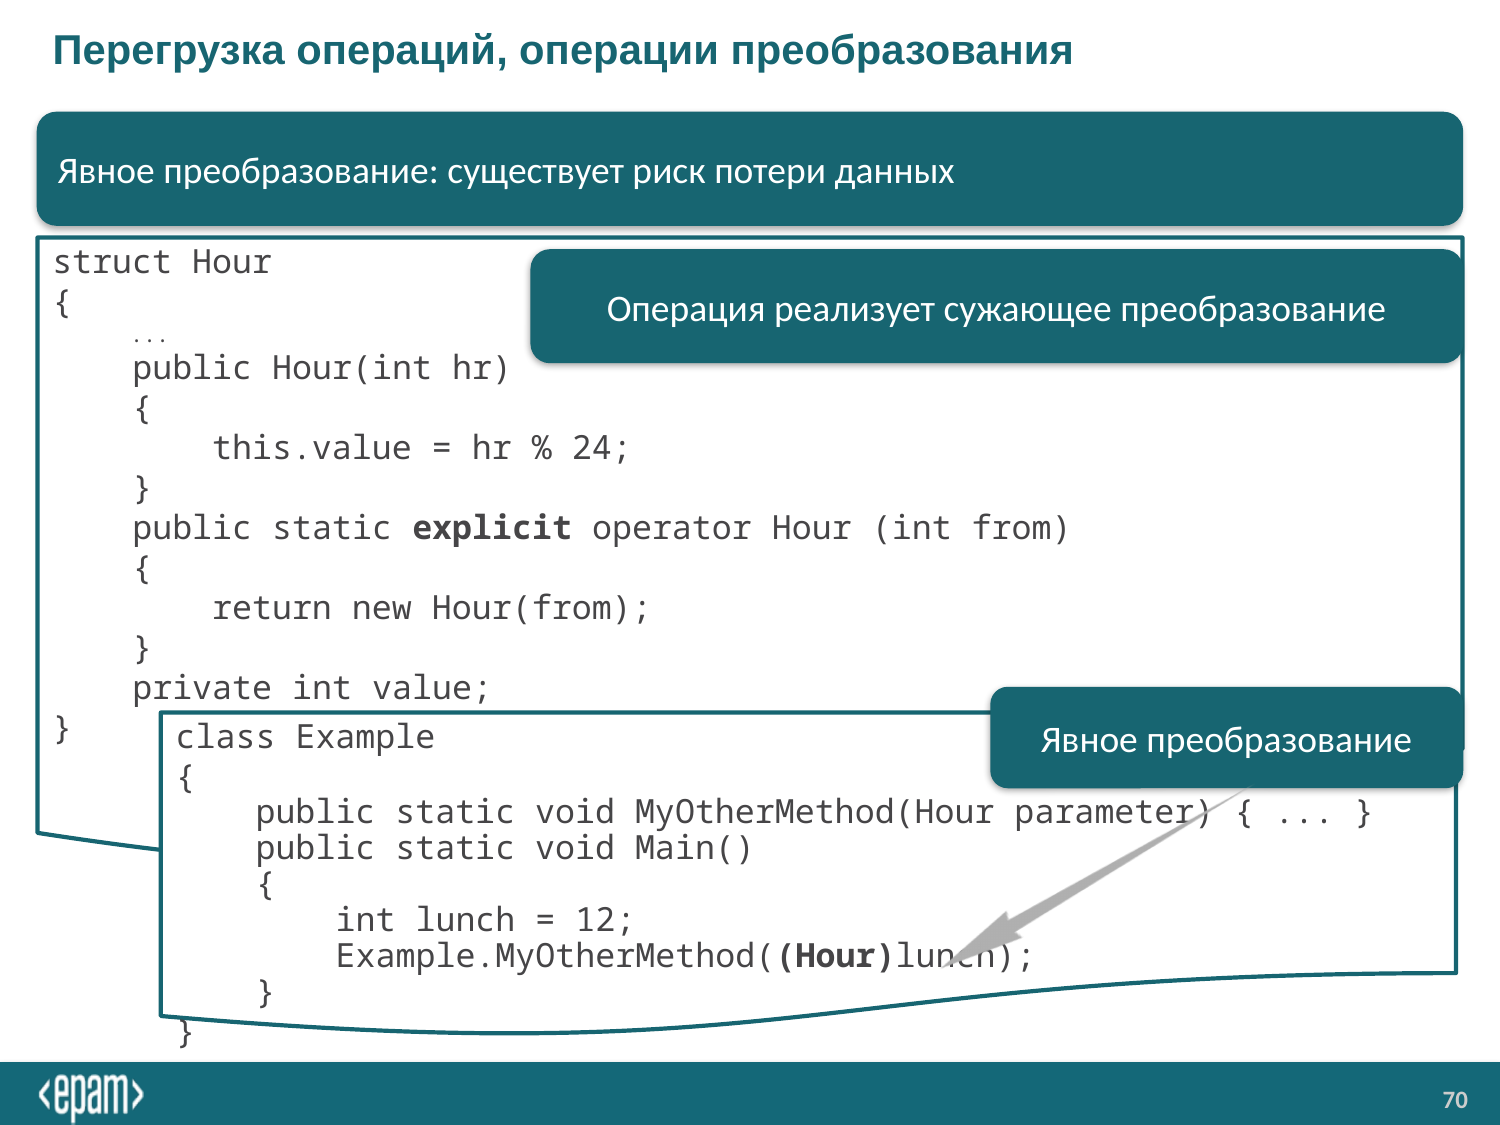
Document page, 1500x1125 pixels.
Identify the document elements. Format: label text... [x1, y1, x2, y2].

picture [38, 1074, 144, 1125]
text_box Явное преобразование [990, 686, 1464, 789]
text_box Операция реализует сужающее преобразование [530, 249, 1464, 364]
text_box Явное преобразование: существует риск потери данных [36, 111, 1464, 226]
text_box struct Hour { ... public Hour(int hr) { this.value = hr % 24; } public static explicit operator Hour (int from) { return new Hour(from); } private int value; } [35, 235, 1465, 852]
title Перегрузка операций, операции преобразования [0, 0, 1500, 95]
picture [911, 854, 1289, 892]
text_box class Example { public static void MyOtherMethod(Hour parameter) { ... } public static void Main() { int lunch = 12; Example.MyOtherMethod((Hour)lunch); } } [158, 710, 1459, 1036]
